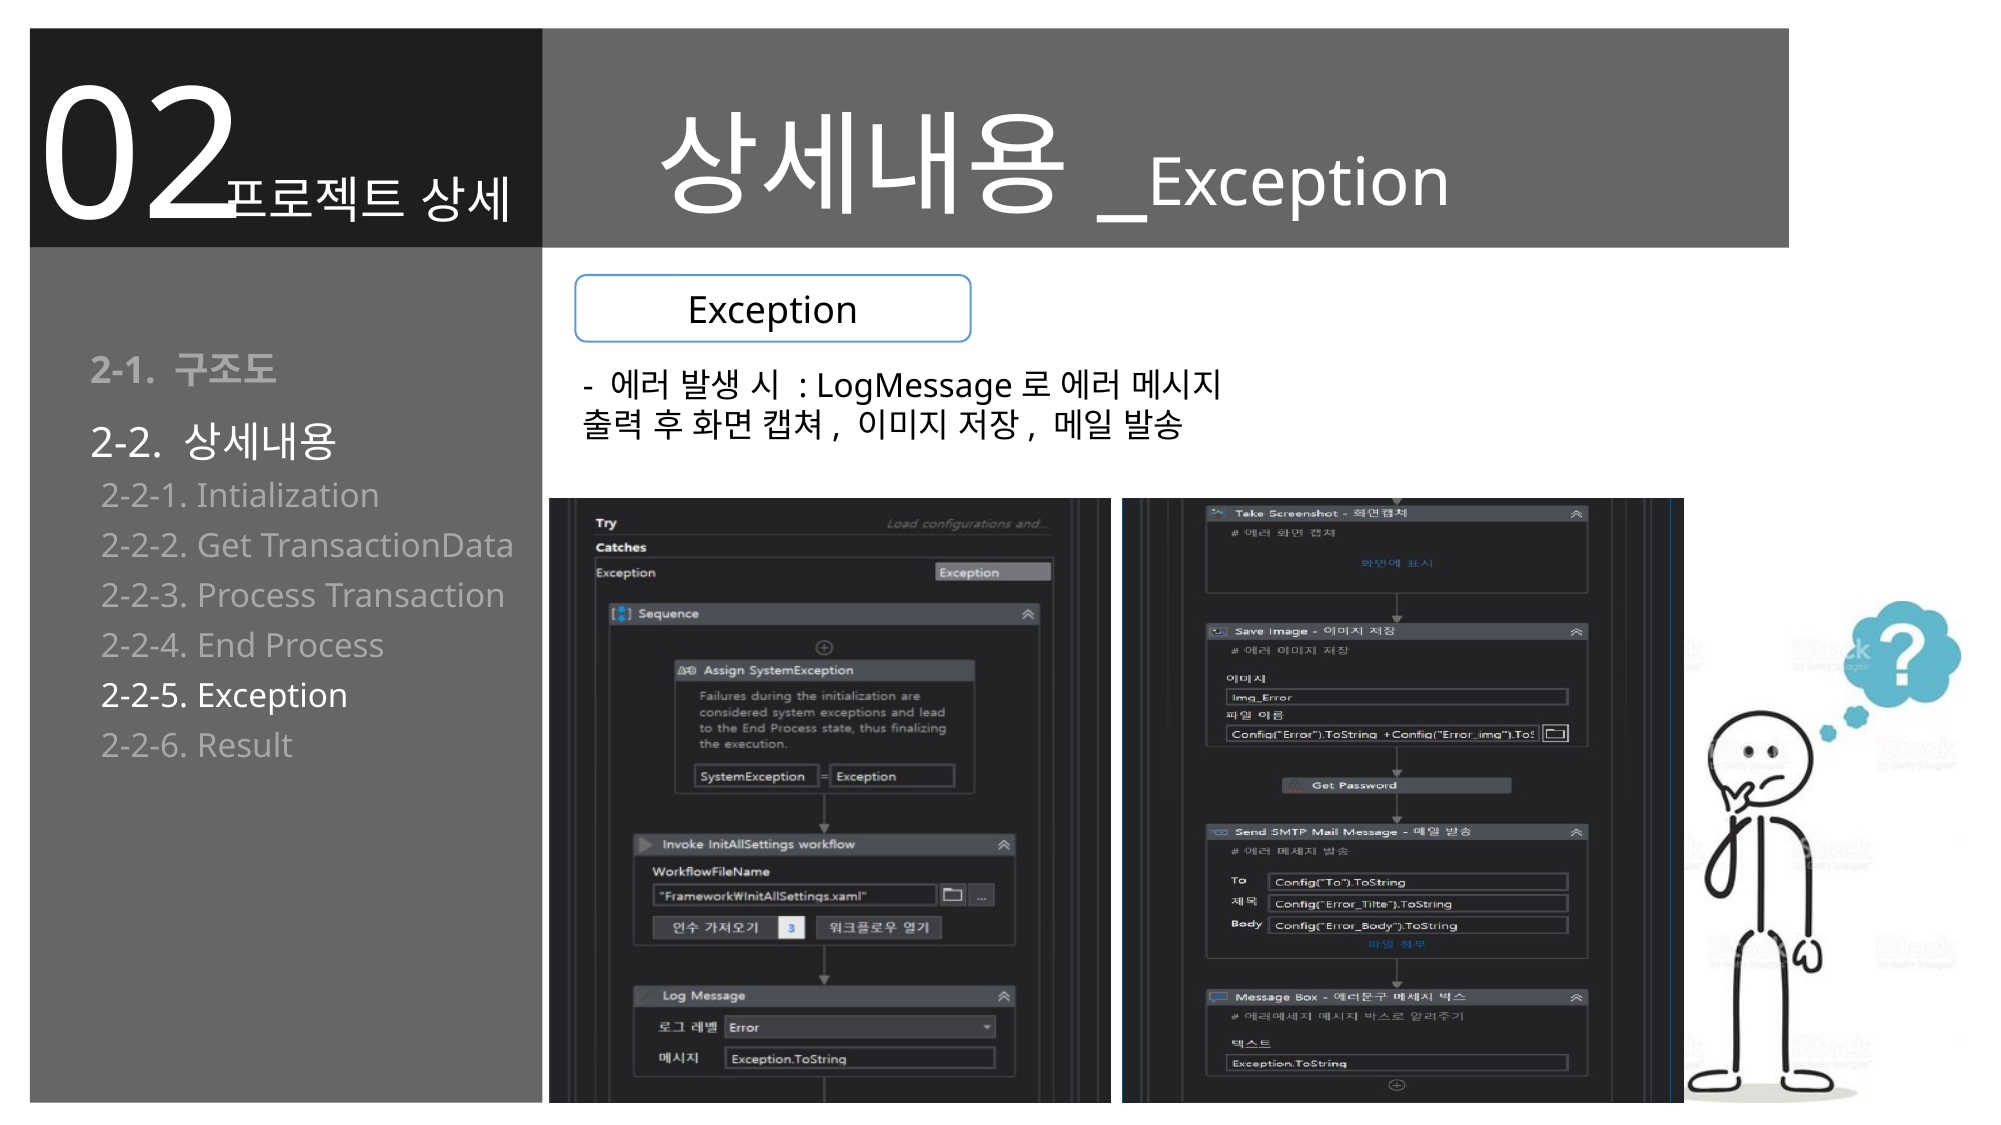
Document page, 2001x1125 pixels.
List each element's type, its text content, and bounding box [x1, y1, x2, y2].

picture [549, 498, 1111, 1103]
text_box [29, 248, 543, 1103]
picture [1122, 498, 1961, 1103]
text_box Exception [575, 275, 971, 342]
text_box 상세내용_Exception [648, 85, 1762, 236]
text_box [542, 28, 1789, 248]
text_box - 에러 발생 시 : LogMessage로 에러 메시지 출력 후 화면 캡쳐, 이미지 저장, 메일 발송 [575, 356, 1269, 452]
text_box 02 [29, 28, 542, 248]
text_box 프로젝트 상세 [214, 160, 543, 236]
text_box 2-1. 구조도 2-2. 상세내용 2-2-1. Intialization 2-2-2. Get TransactionData 2-2-3. Process Transaction 2-2-4. End Process 2-2-5. Exception 2-2-6. Result [82, 315, 609, 853]
